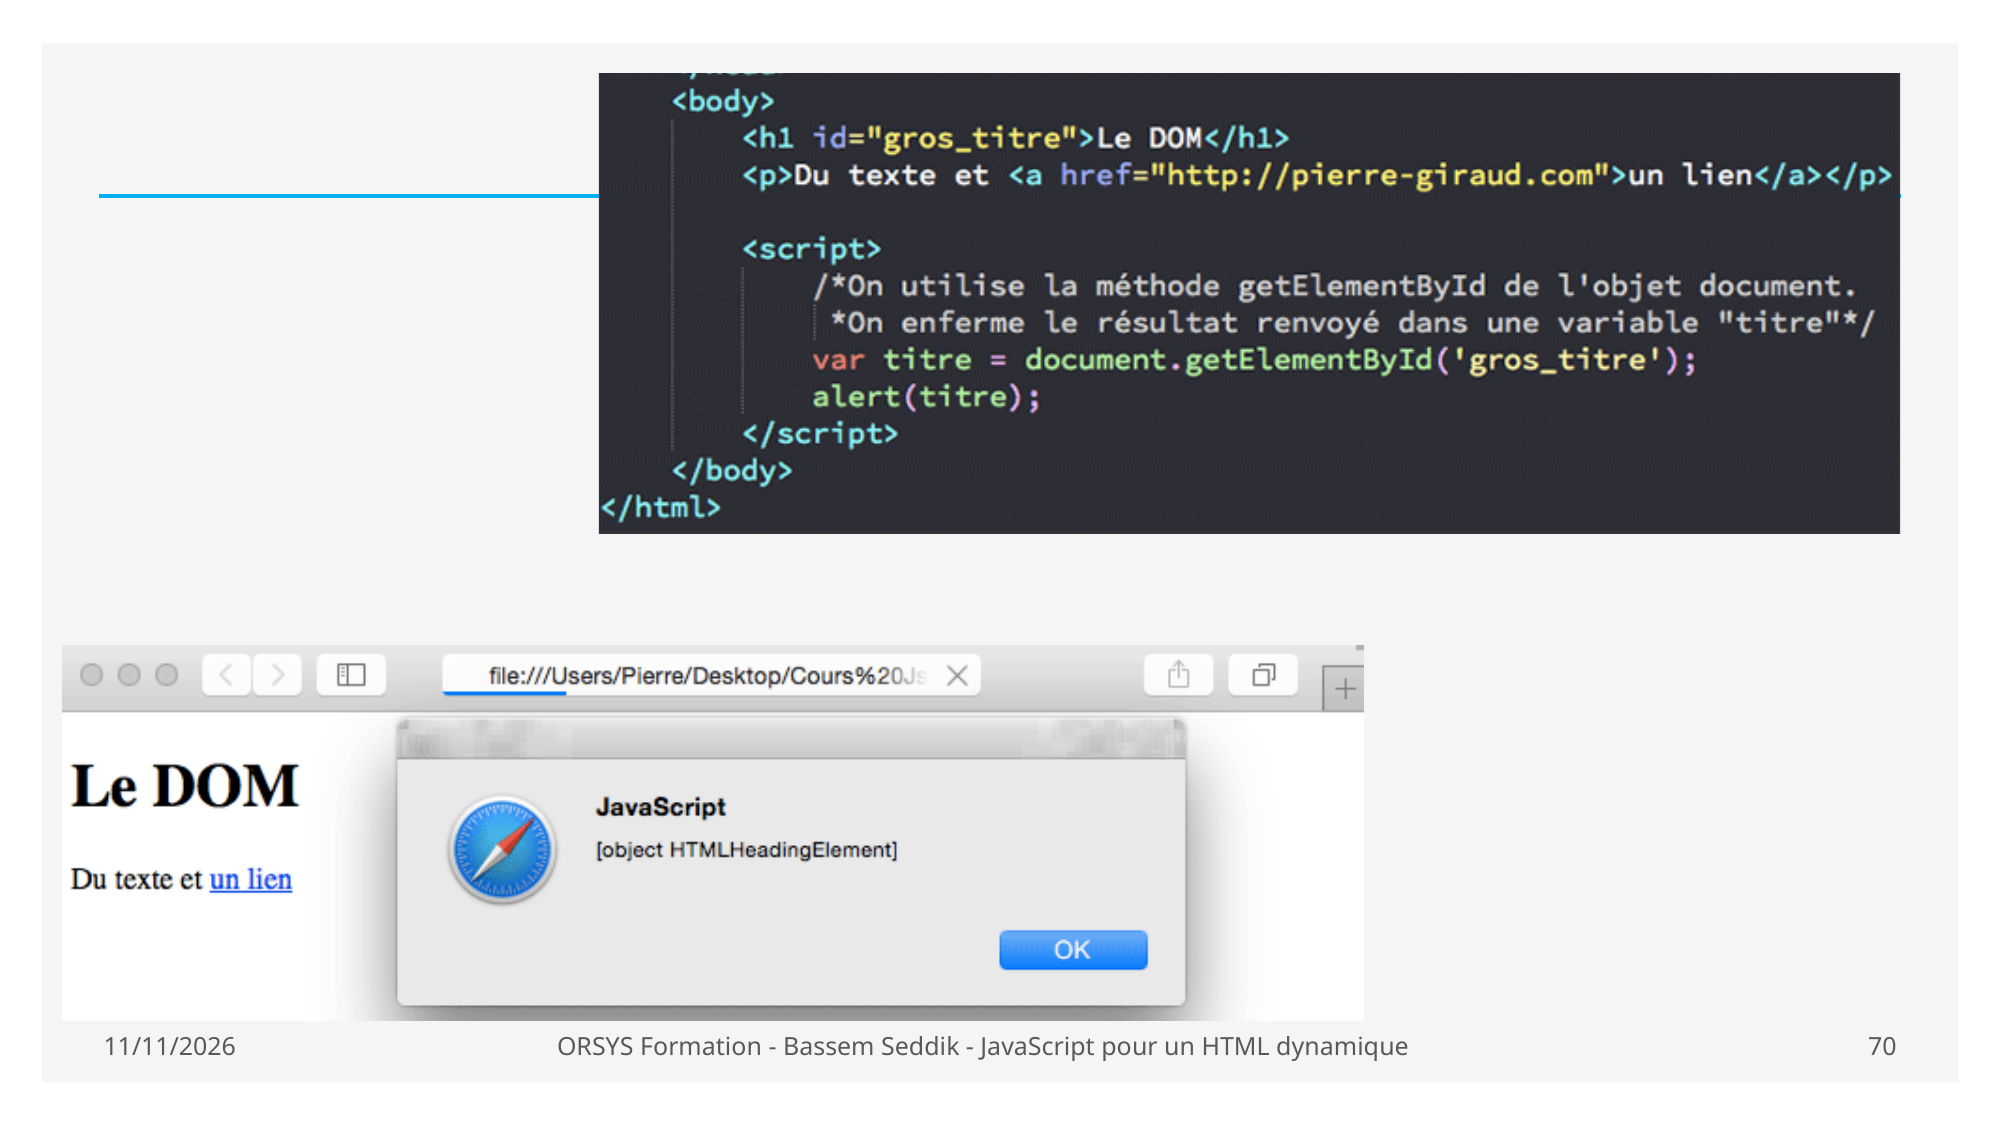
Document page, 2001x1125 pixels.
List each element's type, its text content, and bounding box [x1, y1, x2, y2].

picture [598, 73, 1901, 534]
footer ORSYS Formation - Bassem Seddik - JavaScript pour un HTML dynamique [340, 1017, 1626, 1078]
picture [62, 645, 1364, 1021]
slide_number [88, 1021, 340, 1078]
slide_number 70 [1626, 1017, 1912, 1078]
